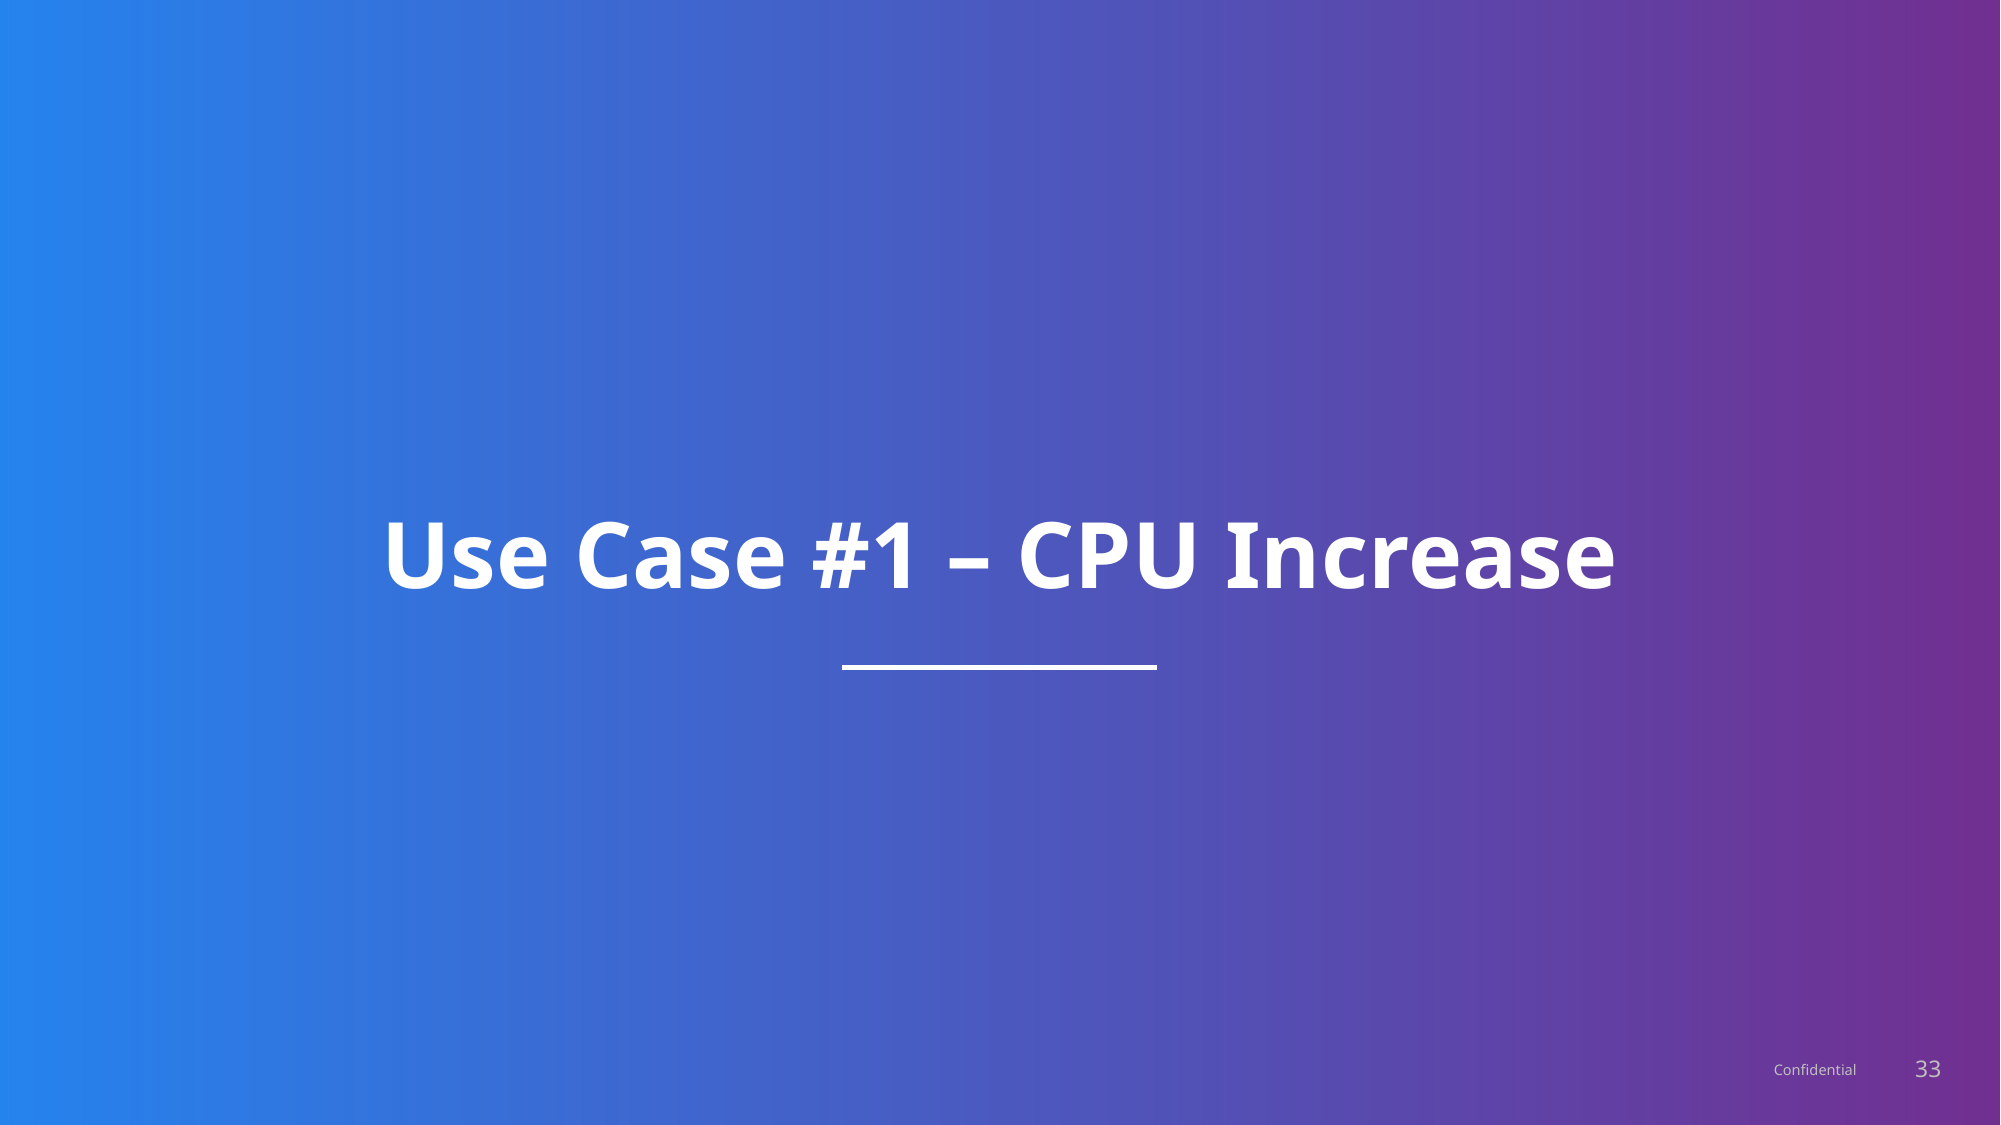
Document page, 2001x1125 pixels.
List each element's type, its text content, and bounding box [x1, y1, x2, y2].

title Use Case #1 – CPU Increase [137, 362, 1863, 615]
